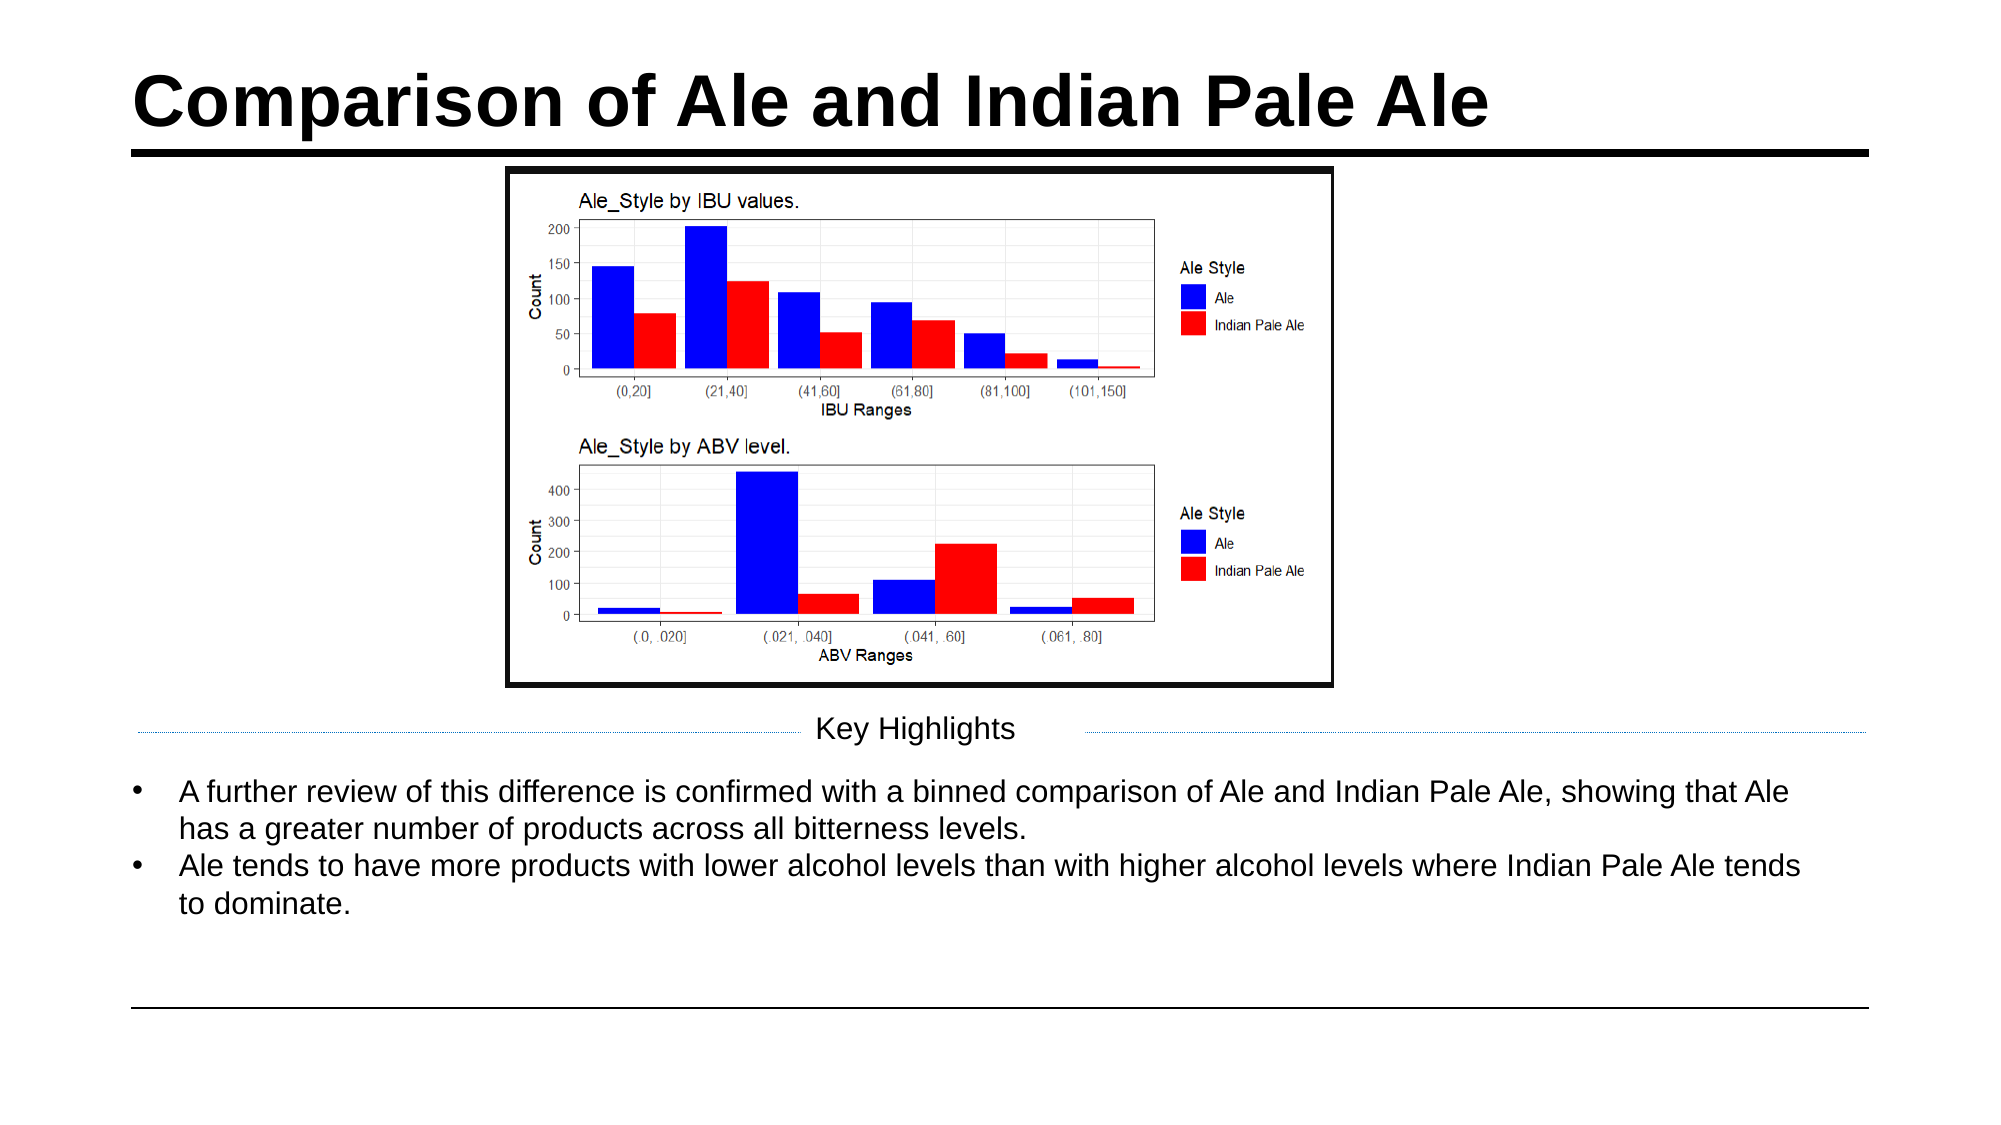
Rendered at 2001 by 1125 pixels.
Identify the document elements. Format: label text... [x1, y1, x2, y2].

title Comparison of Ale and Indian Pale Ale [117, 46, 1768, 150]
picture [505, 166, 1334, 688]
text_box A further review of this difference is confirmed with a binned comparison of Ale and Indian Pale Ale, showing that Ale has a greater number of products across all bitterness levels. Ale tends to have more products with lower alcohol levels than with higher alcohol levels where Indian Pale Ale tends to dominate. [117, 763, 1854, 928]
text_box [138, 700, 1866, 754]
